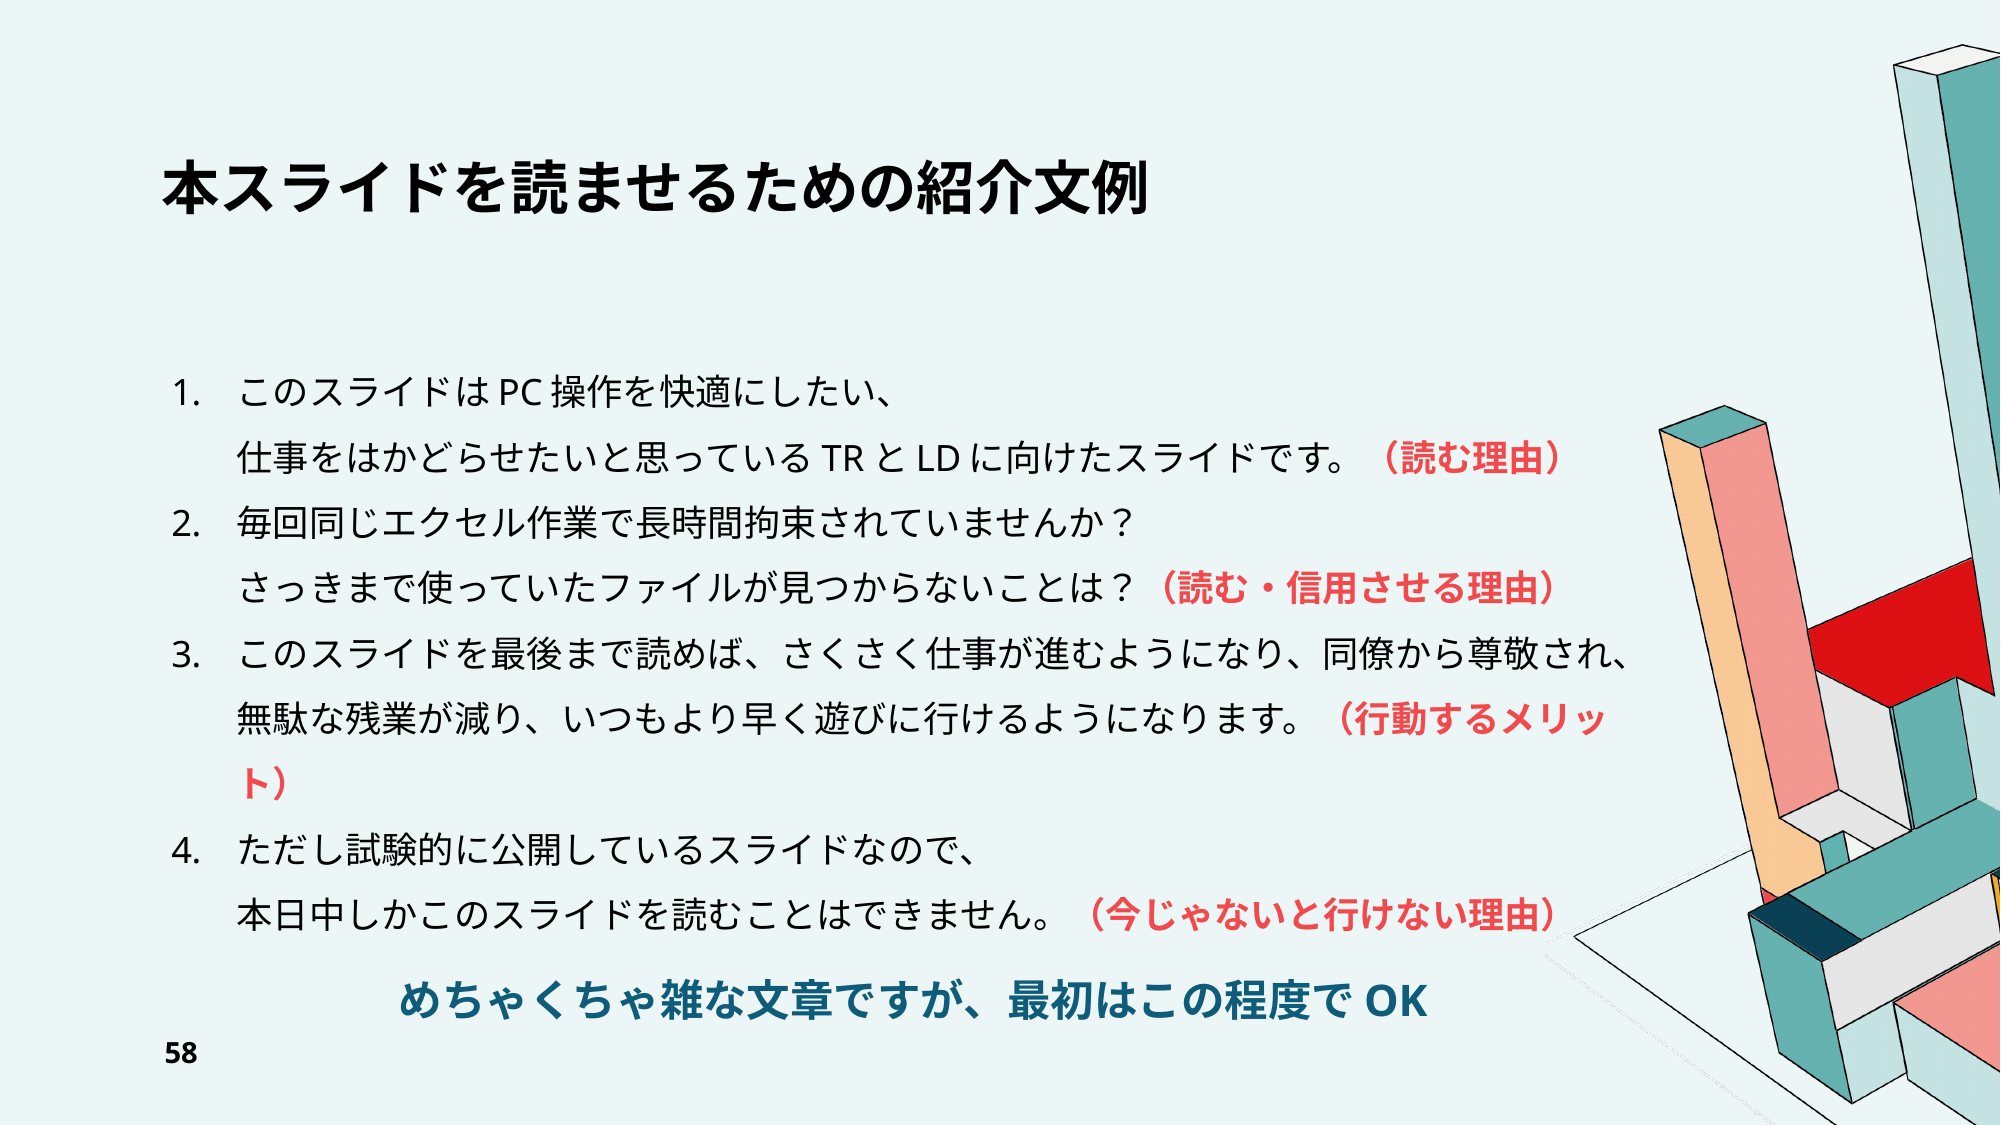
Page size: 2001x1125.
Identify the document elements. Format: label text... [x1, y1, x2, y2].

slide_number 58 [149, 1024, 588, 1085]
picture [1544, 43, 2000, 1125]
list このスライドはPC操作を快適にしたい、 仕事をはかどらせたいと思っているTRとLDに向けたスライドです。（読む理由） 毎回同じエクセル作業で長時間拘束されていませんか？ さっきまで使っていたファイルが見つからないことは？（読む・信用させる理由） このスライドを最後まで読めば、さくさく仕事が進むようになり、同僚から尊敬され、 無駄な残業が減り、いつもより早く遊びに行けるようになります。（行動するメリット） ただし試験的に公開しているスライドなので、 本日中しかこのスライドを読むことはできません。（今じゃないと行けない理由） めちゃくちゃ雑な文章ですが、最初はこの程度でOK [142, 339, 1671, 1058]
title 本スライドを読ませるための紹介文例 [146, 11, 1749, 230]
